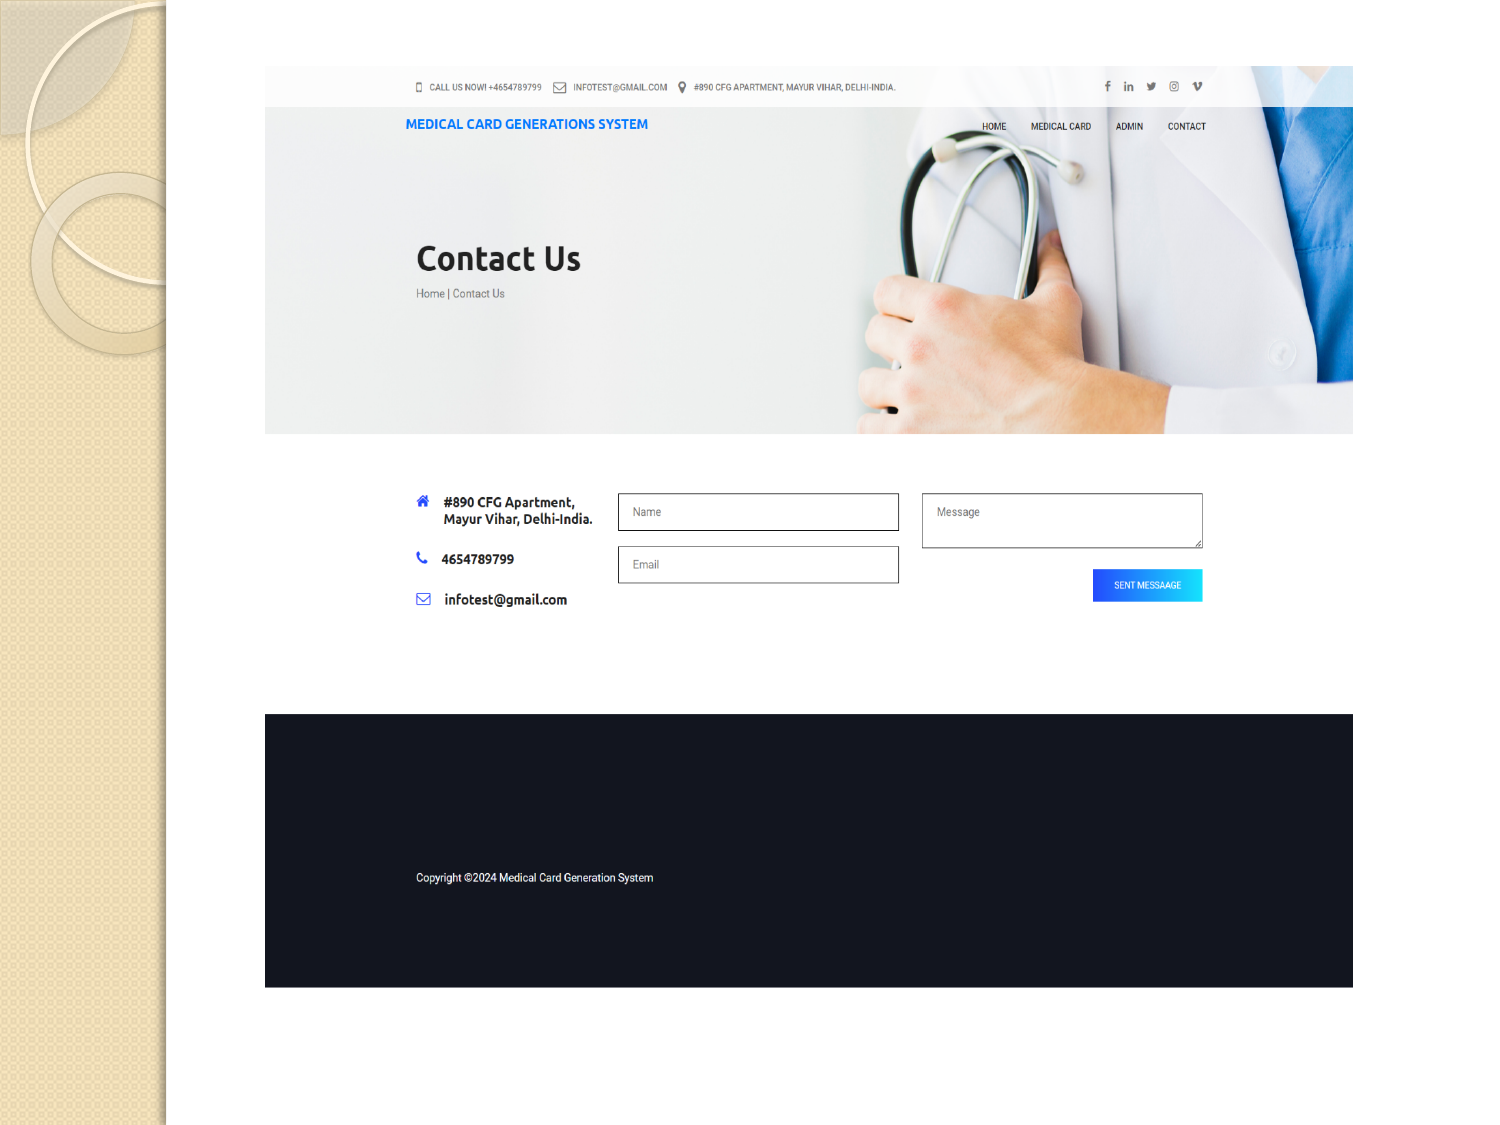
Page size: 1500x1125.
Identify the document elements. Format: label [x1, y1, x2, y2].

picture [265, 66, 1353, 988]
